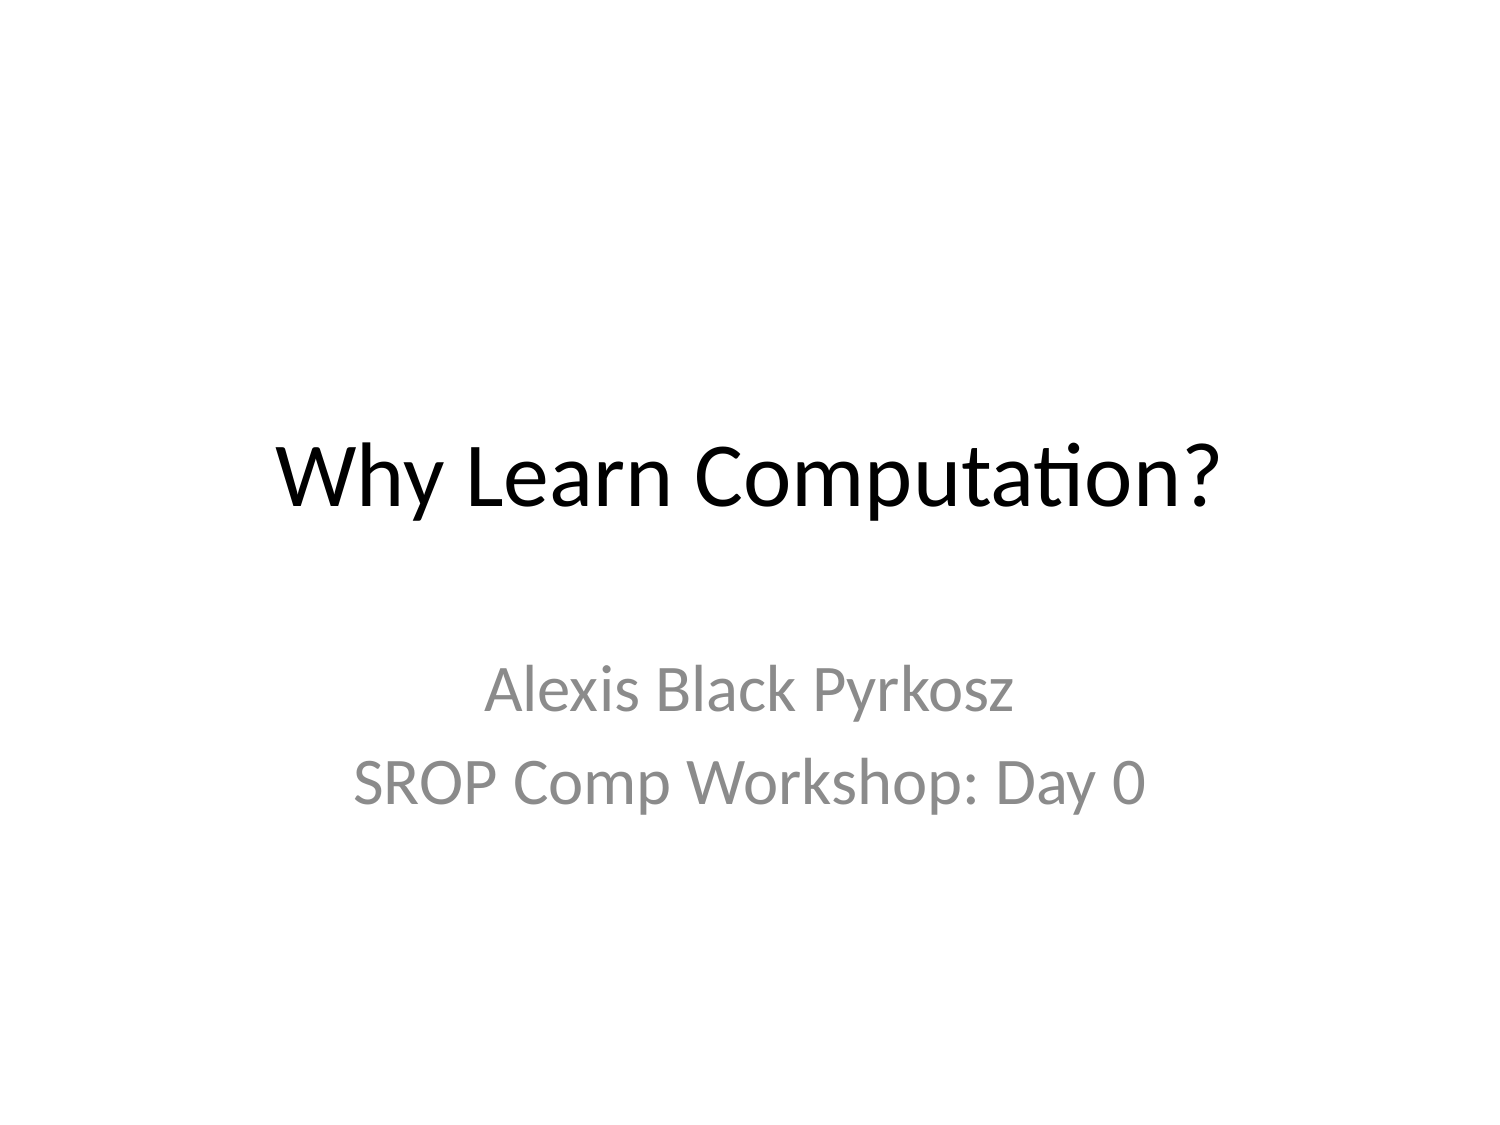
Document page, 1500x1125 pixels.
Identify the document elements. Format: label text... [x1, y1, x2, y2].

title Why Learn Computation? [112, 349, 1388, 591]
subtitle Alexis Black Pyrkosz SROP Comp Workshop: Day 0 [225, 637, 1275, 925]
